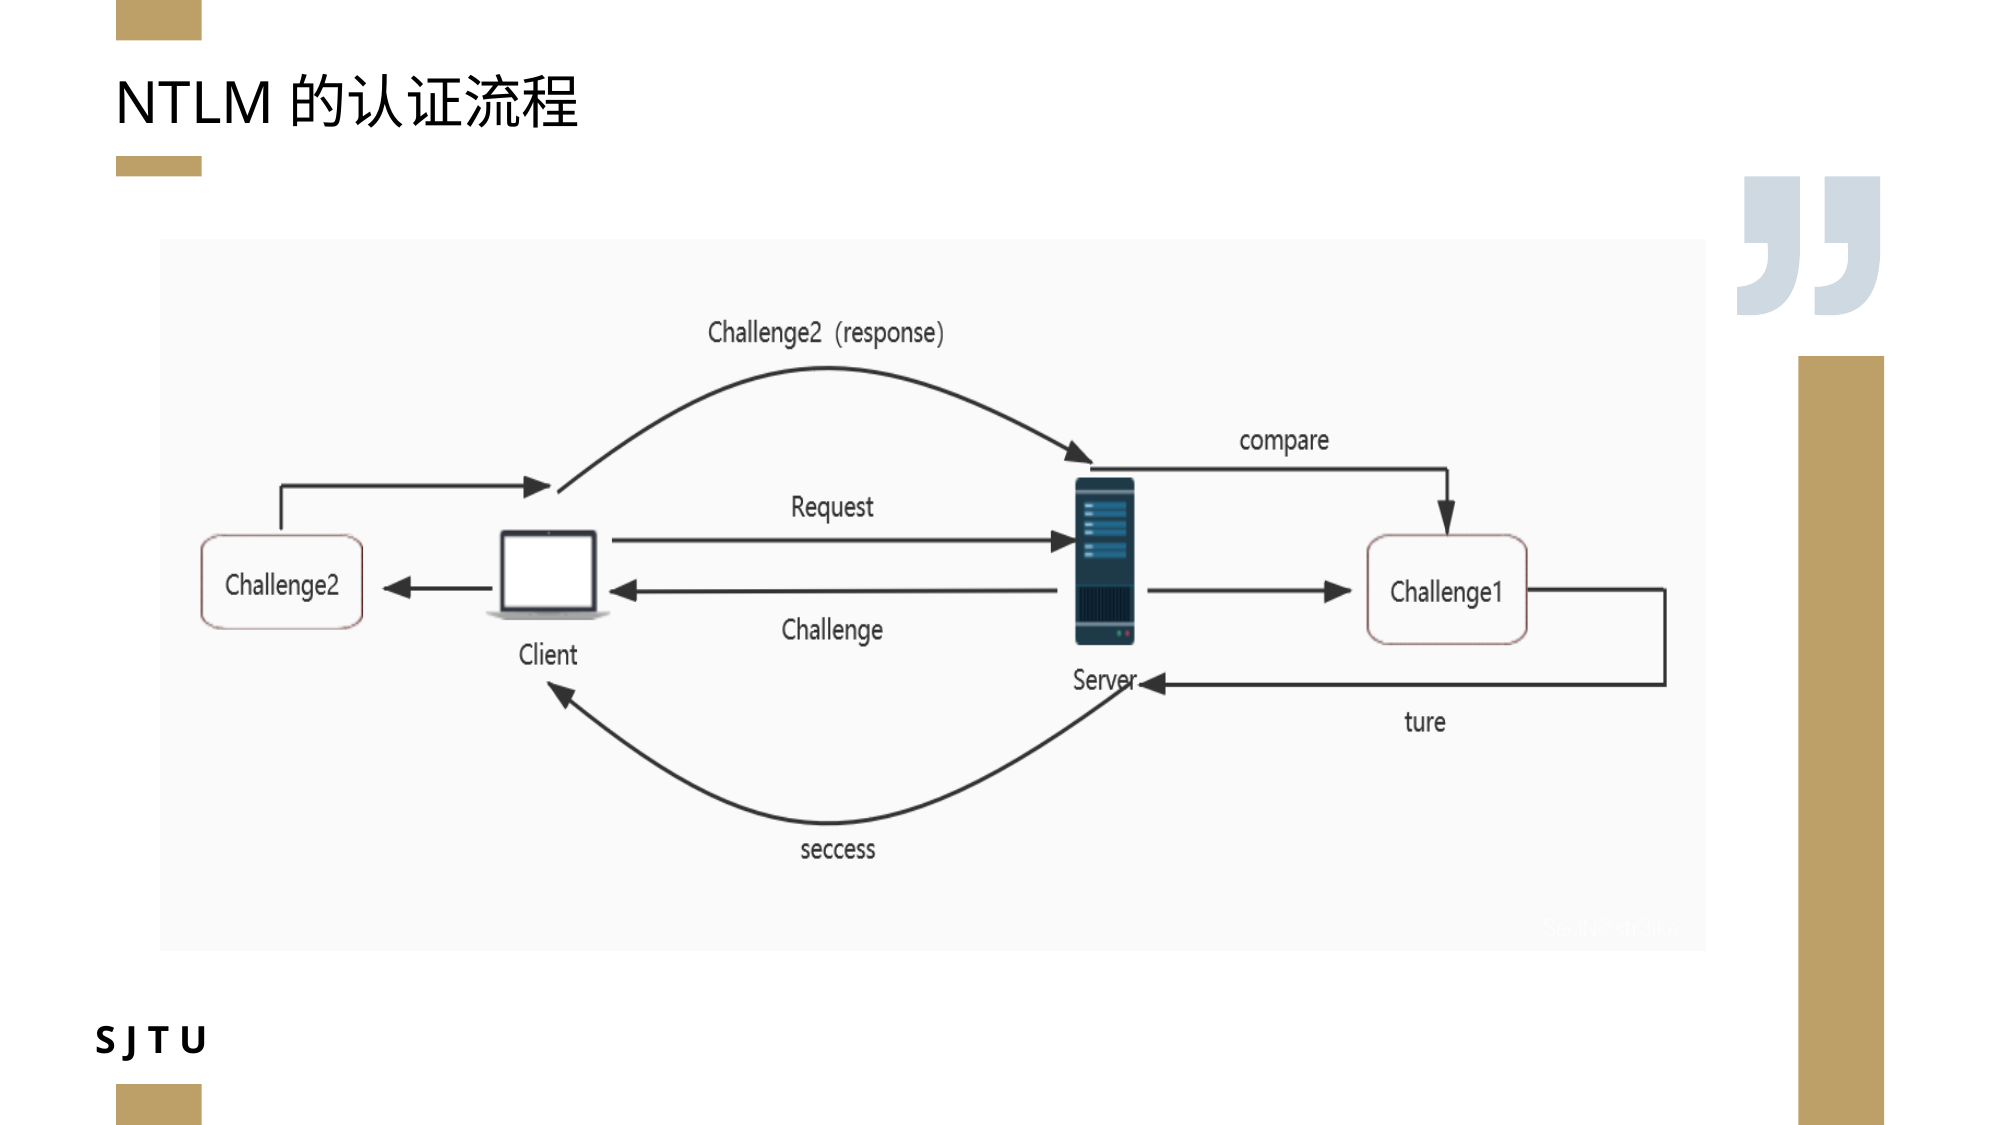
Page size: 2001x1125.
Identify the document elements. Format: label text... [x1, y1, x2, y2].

title NTLM的认证流程 [99, 52, 1825, 156]
picture [160, 239, 1706, 951]
